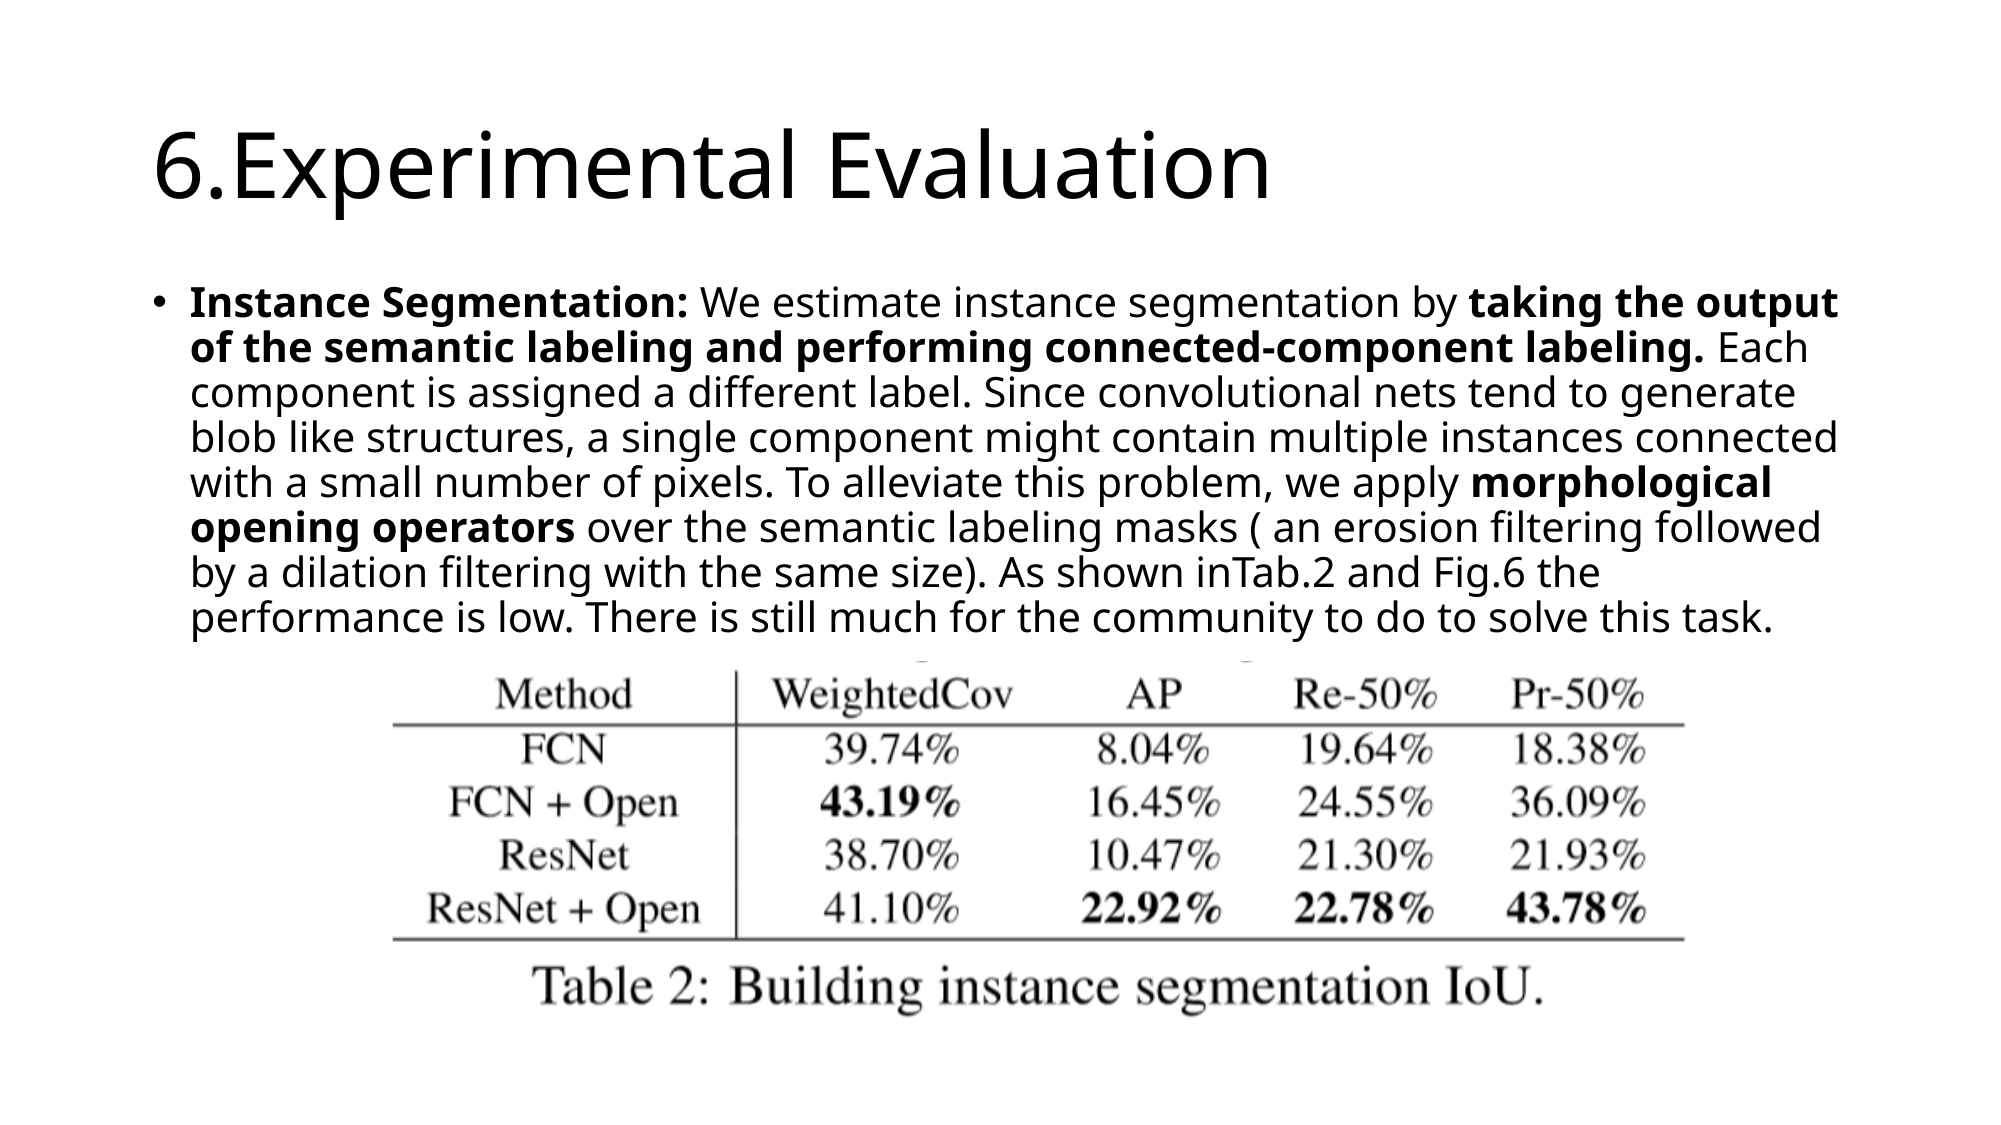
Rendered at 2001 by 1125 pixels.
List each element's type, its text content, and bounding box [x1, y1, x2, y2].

list Instance Segmentation: We estimate instance segmentation by taking the output of the semantic labeling and performing connected-component labeling. Each component is assigned a different label. Since convolutional nets tend to generate blob like structures, a single component might contain multiple instances connected with a small number of pixels. To alleviate this problem, we apply morphological opening operators over the semantic labeling masks ( an erosion ﬁltering followed by a dilation ﬁltering with the same size). As shown inTab.2 and Fig.6 the performance is low. There is still much for the community to do to solve this task. [137, 273, 1863, 1108]
picture [341, 661, 1731, 1041]
title 6.Experimental Evaluation [137, 59, 1916, 278]
